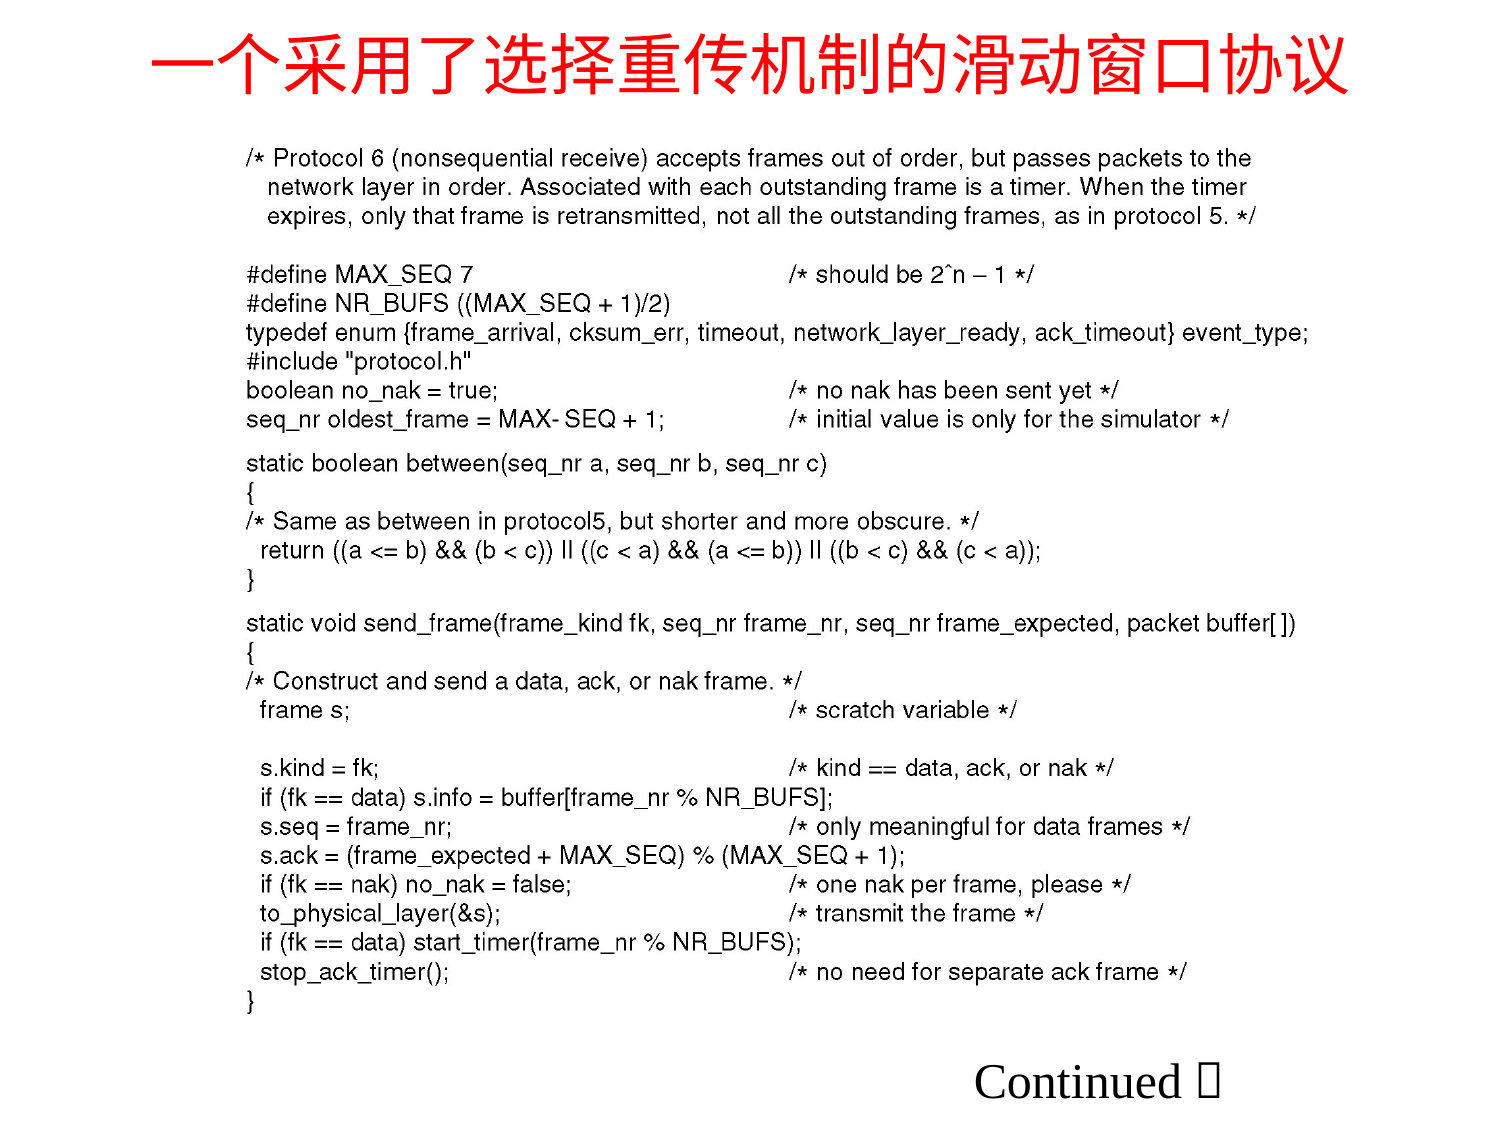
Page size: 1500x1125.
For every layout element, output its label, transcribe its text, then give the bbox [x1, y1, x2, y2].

title 一个采用了选择重传机制的滑动窗口协议 [0, 0, 1500, 157]
text_box Continued  [941, 1041, 1258, 1117]
picture [245, 142, 1308, 1022]
